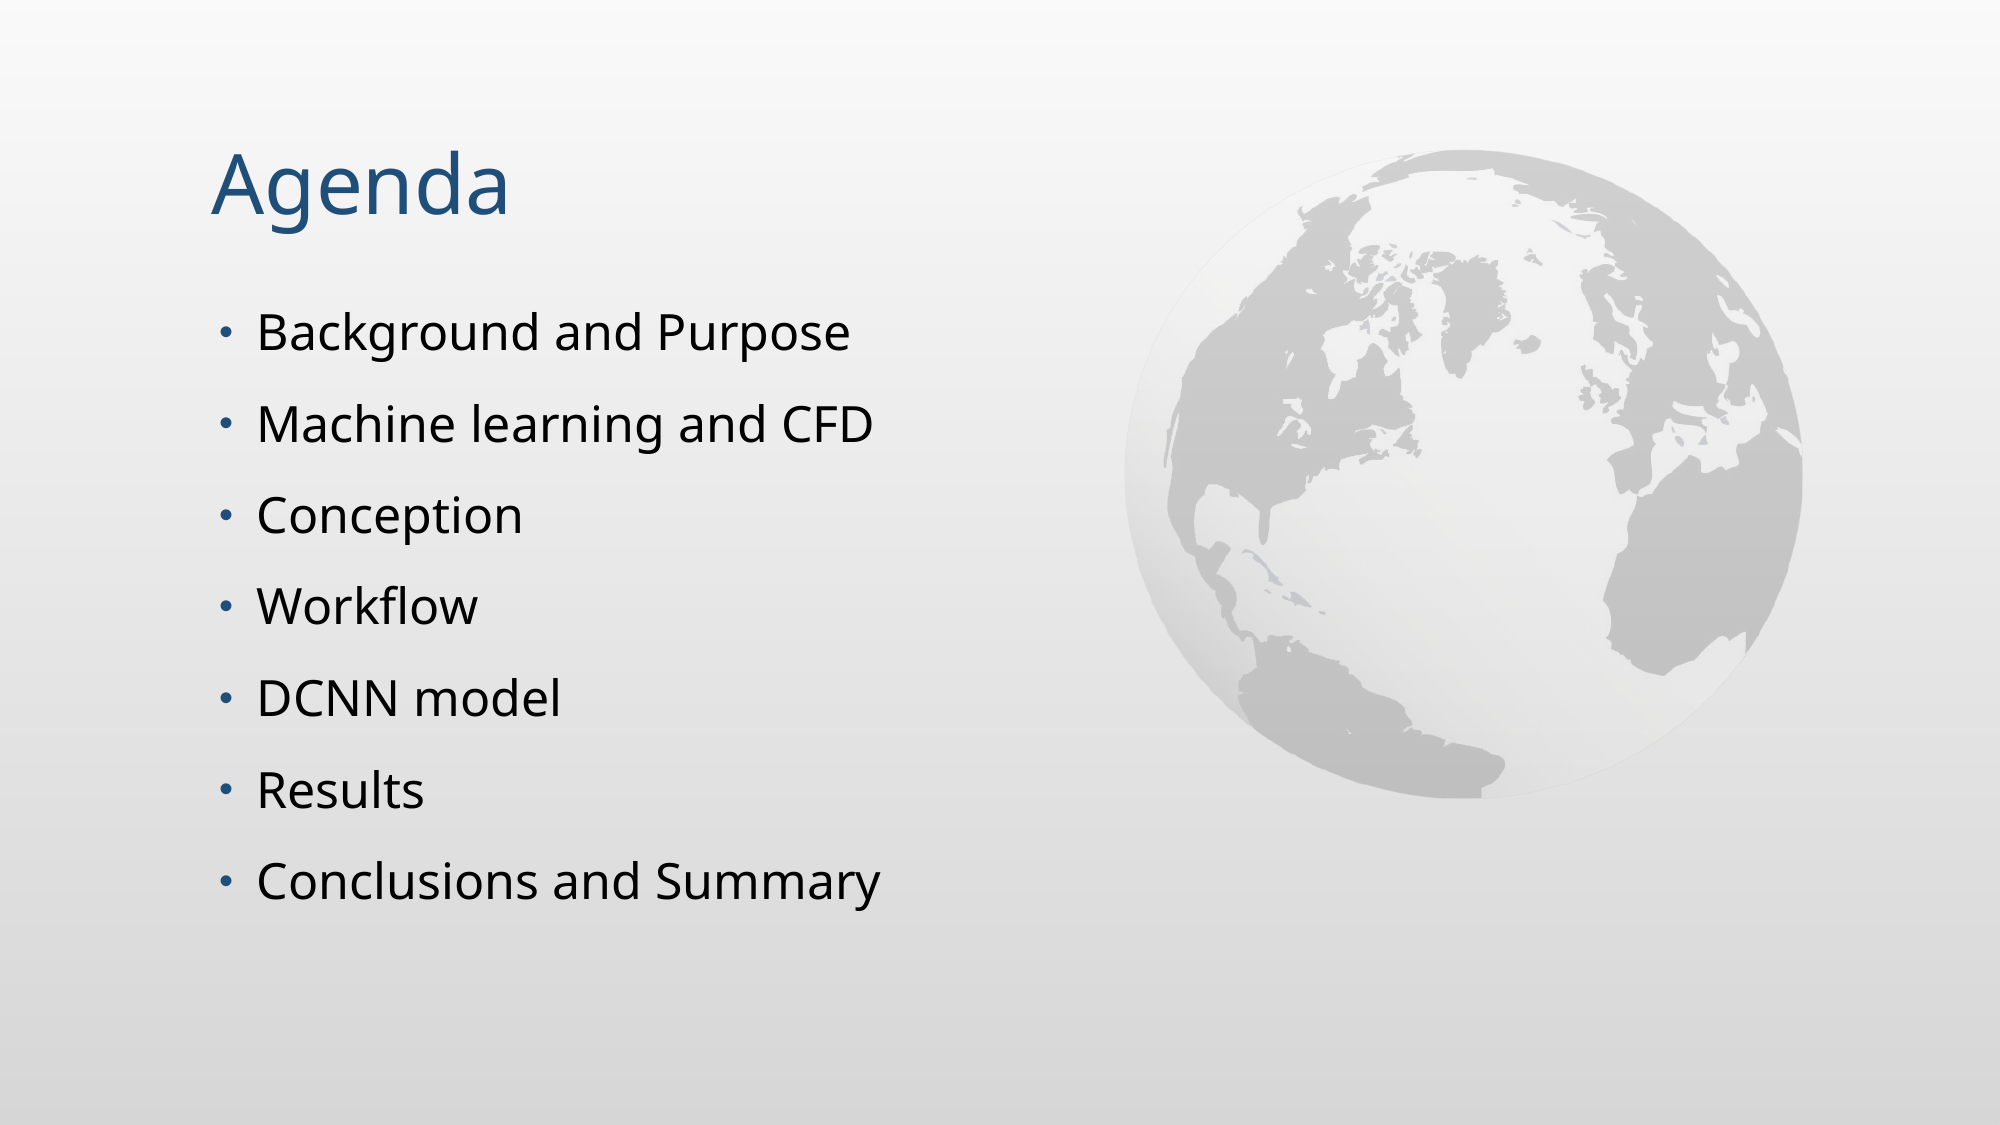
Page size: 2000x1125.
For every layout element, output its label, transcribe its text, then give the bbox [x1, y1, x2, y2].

text_box [1123, 148, 1803, 799]
title Agenda [196, 112, 1803, 263]
list Background and Purpose Machine learning and CFD Conception Workflow DCNN model Results Conclusions and Summary [196, 299, 1803, 1013]
